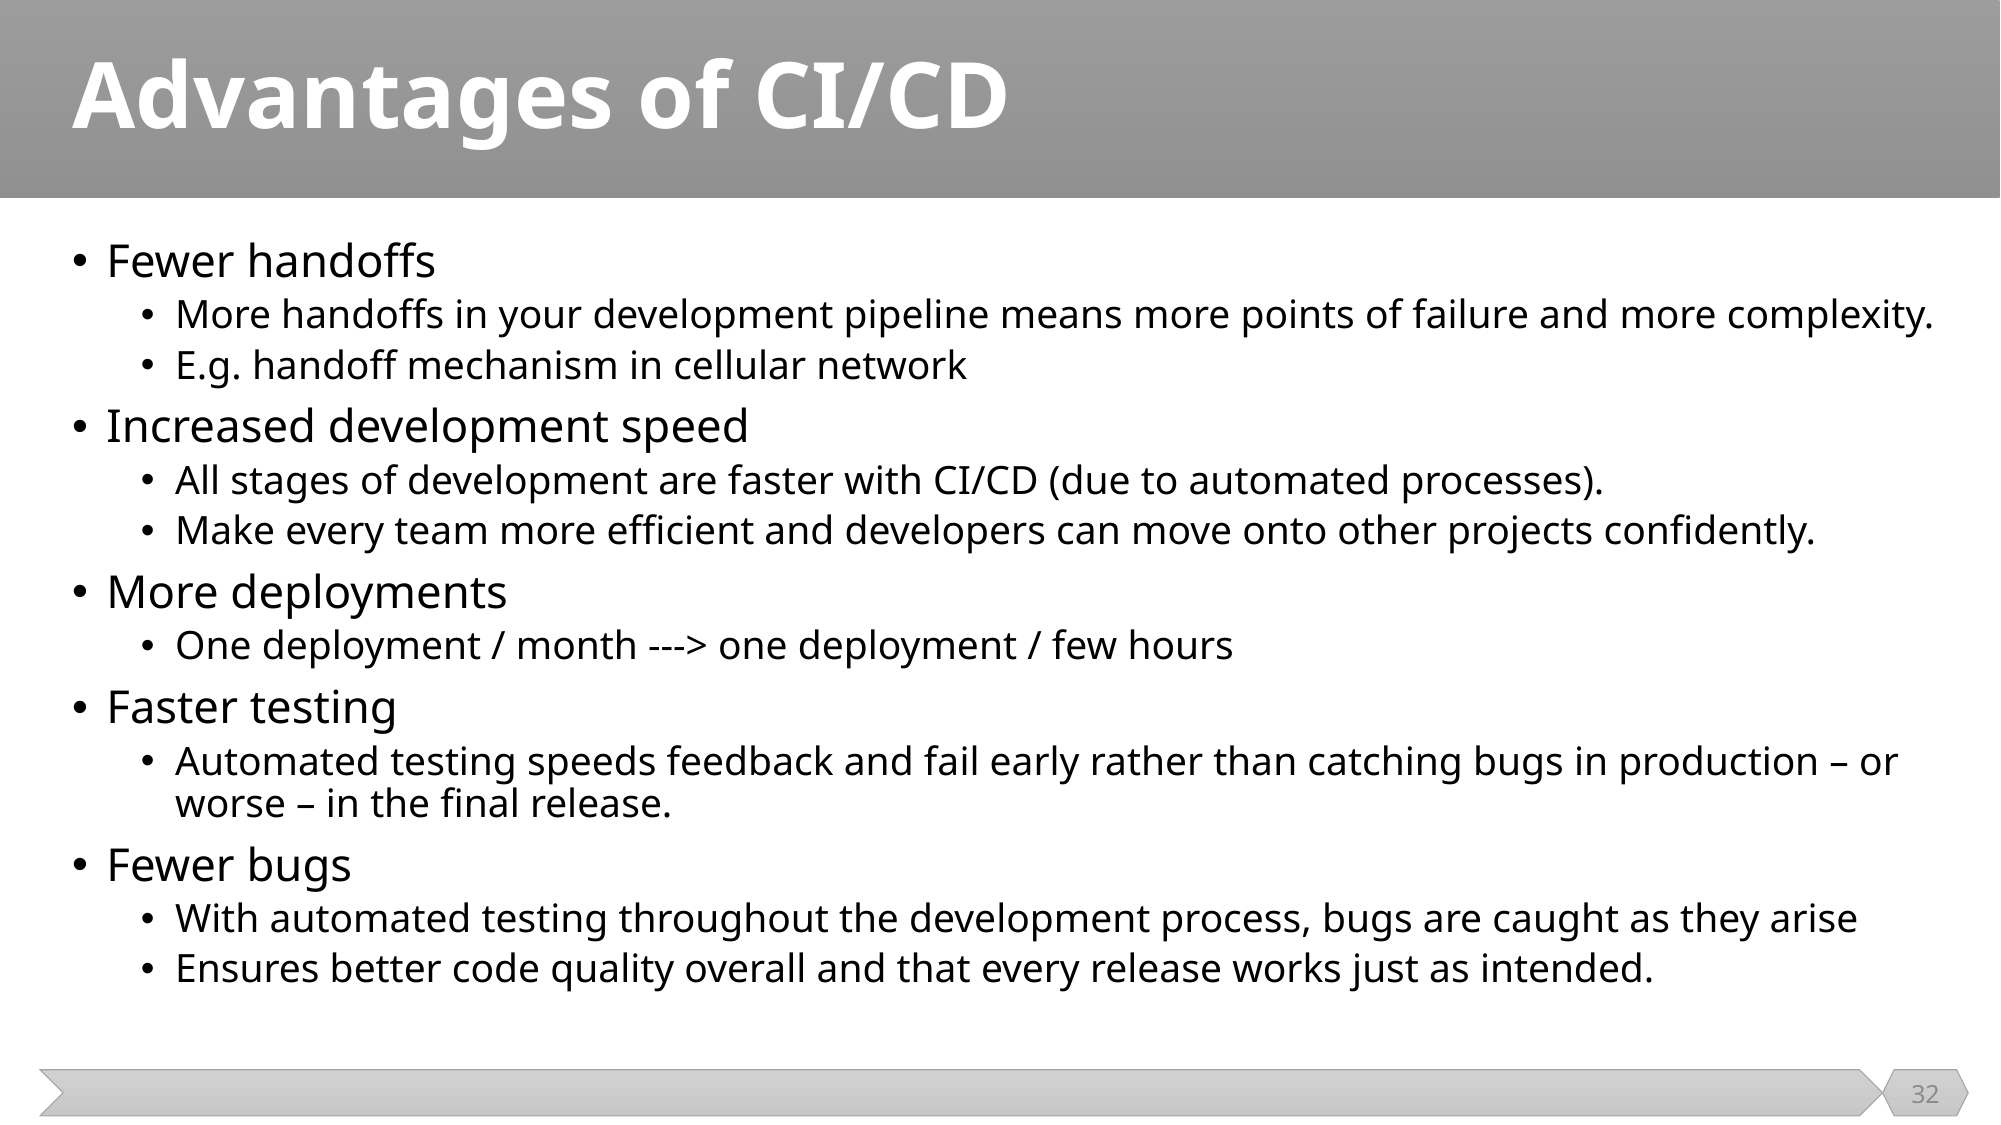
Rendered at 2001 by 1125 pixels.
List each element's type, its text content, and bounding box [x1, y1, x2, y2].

list Fewer handoffs More handoffs in your development pipeline means more points of failure and more complexity. E.g. handoff mechanism in cellular network Increased development speed All stages of development are faster with CI/CD (due to automated processes). Make every team more efficient and developers can move onto other projects confidently. More deployments One deployment / month ---> one deployment / few hours Faster testing Automated testing speeds feedback and fail early rather than catching bugs in production – or worse – in the final release. Fewer bugs With automated testing throughout the development process, bugs are caught as they arise Ensures better code quality overall and that every release works just as intended. [56, 230, 1969, 1010]
slide_number 32 [1882, 1065, 1969, 1125]
title Advantages of CI/CD [56, 0, 1969, 199]
